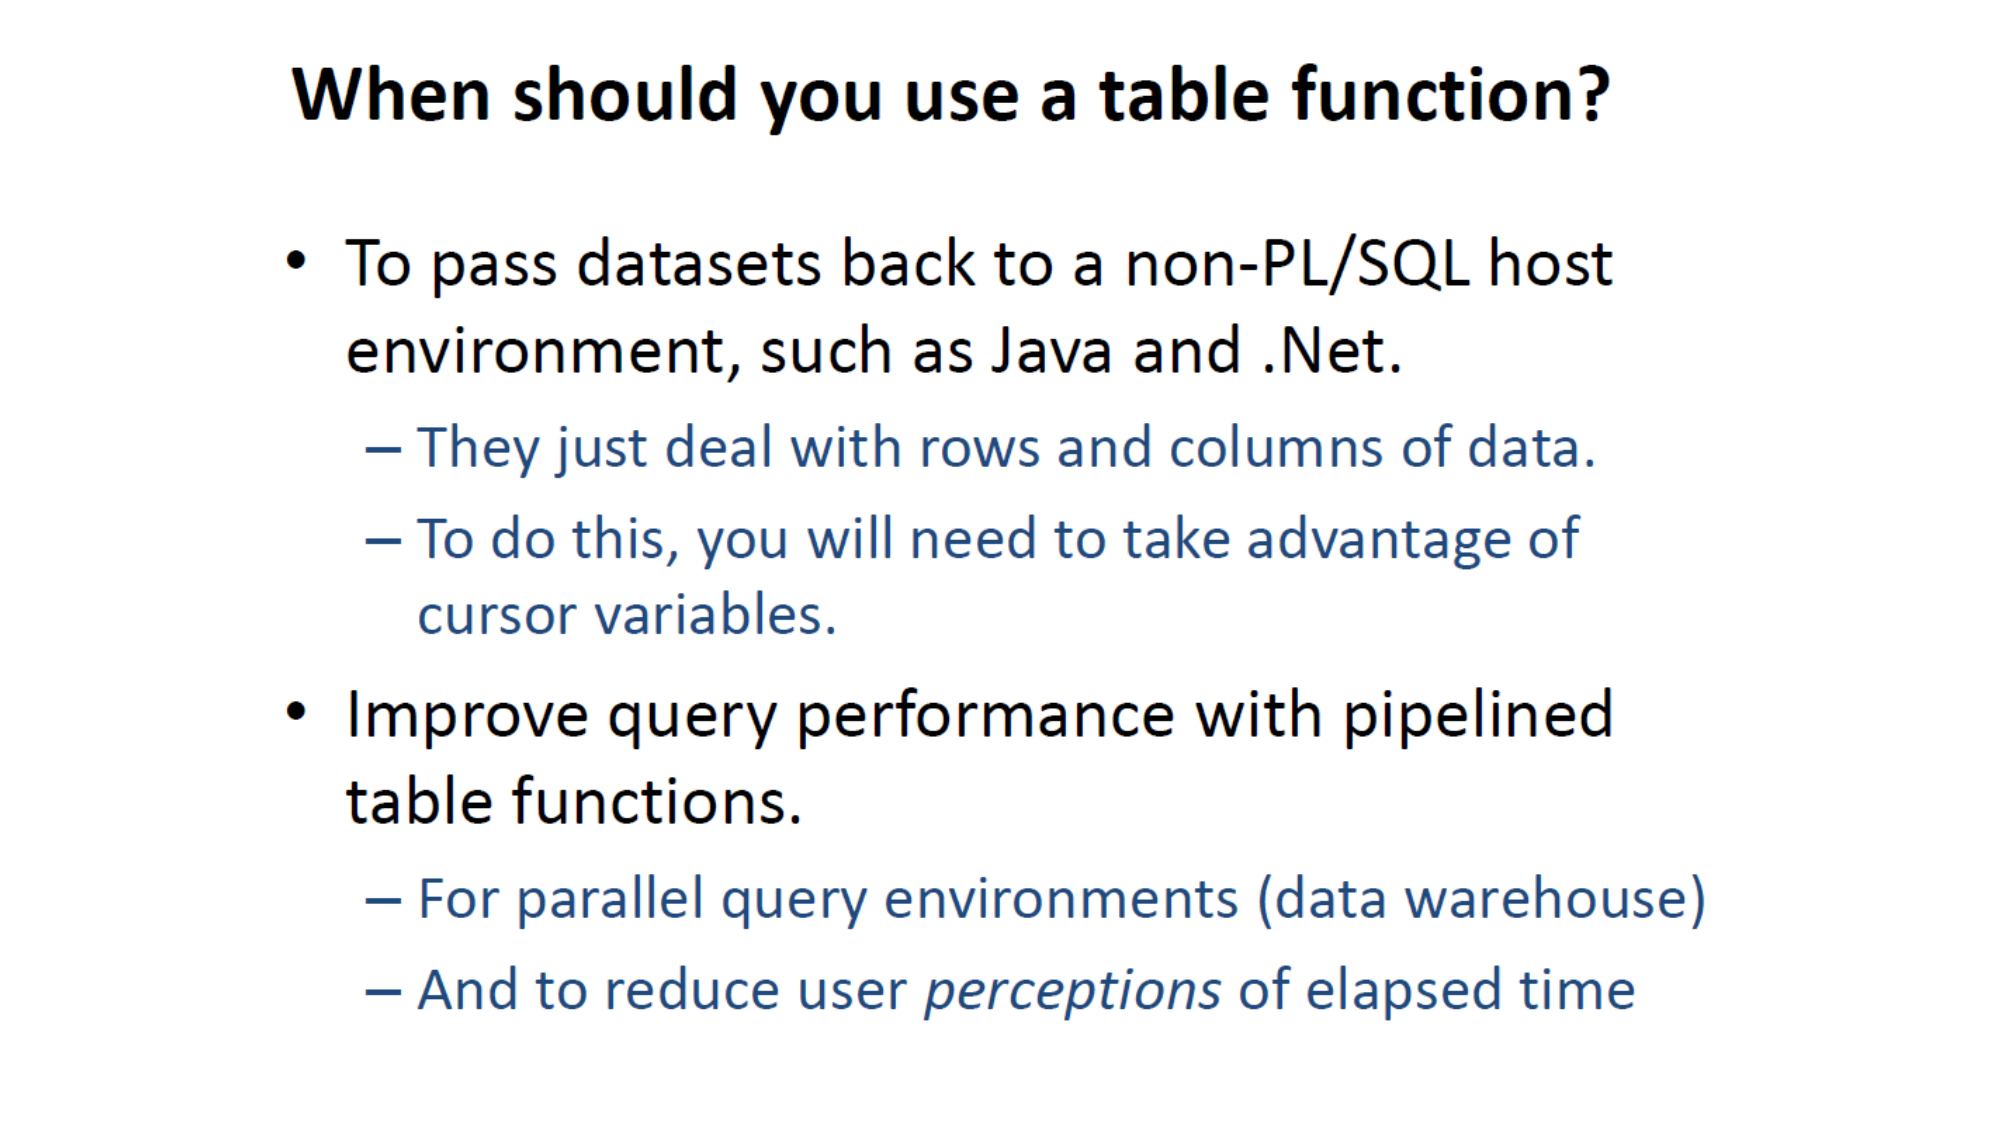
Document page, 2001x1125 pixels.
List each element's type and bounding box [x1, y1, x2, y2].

picture [248, 44, 1752, 1081]
